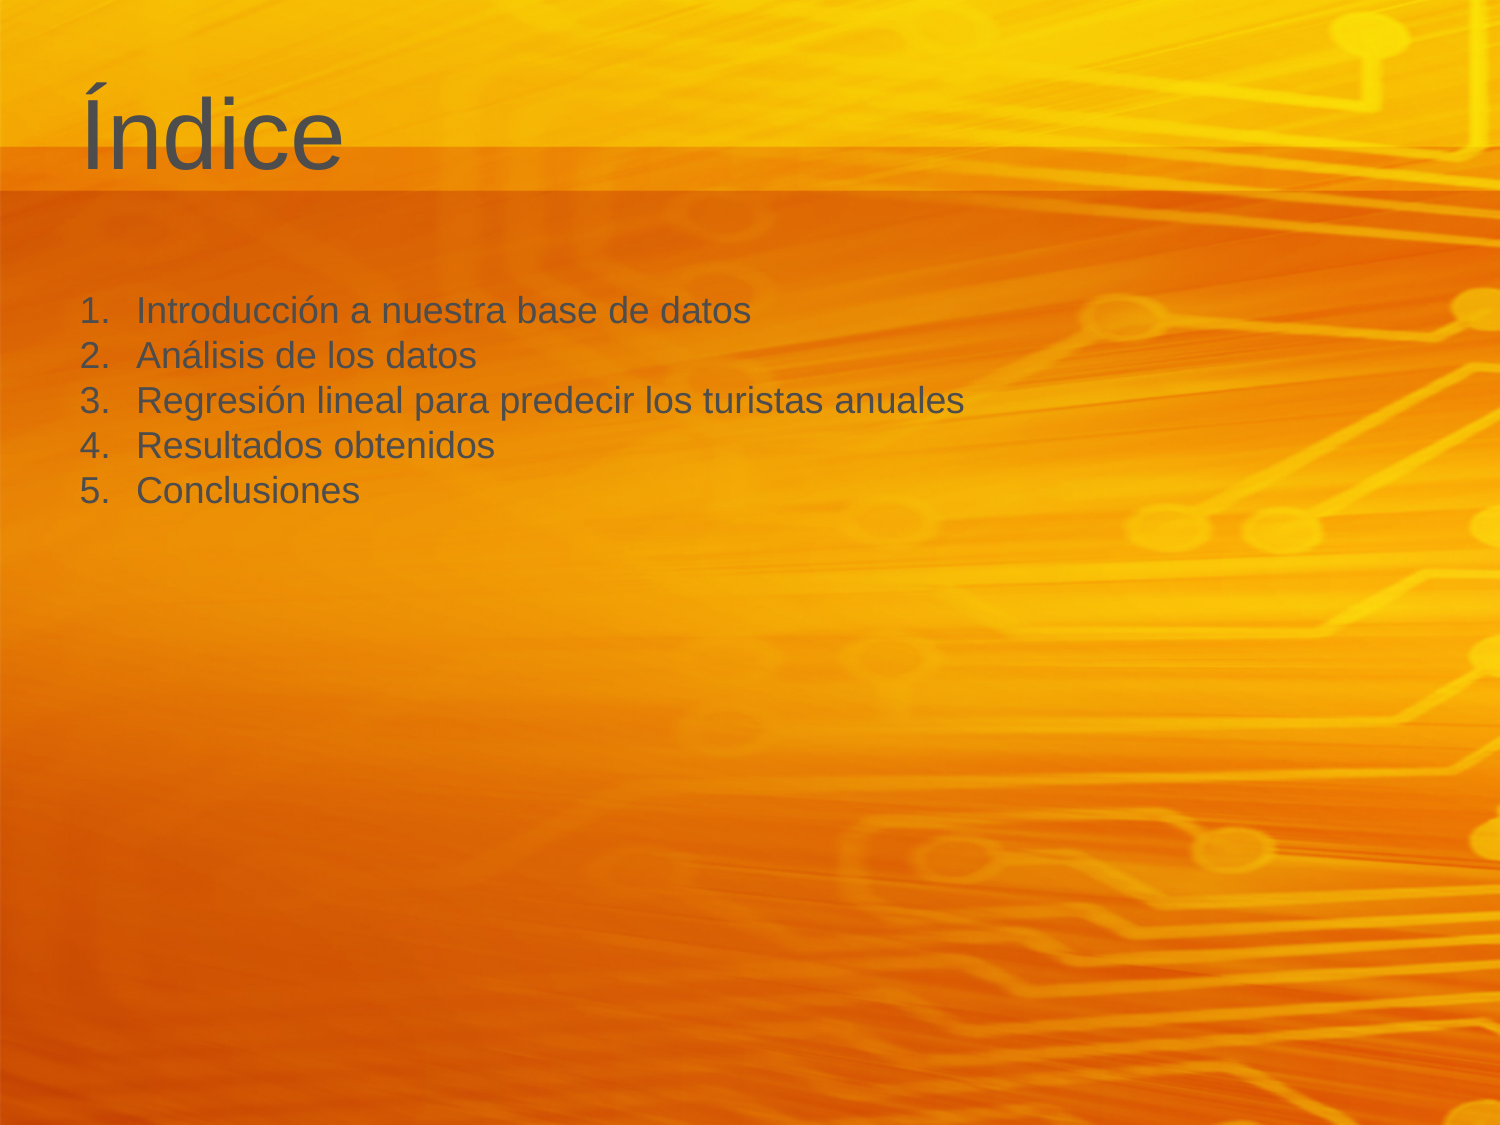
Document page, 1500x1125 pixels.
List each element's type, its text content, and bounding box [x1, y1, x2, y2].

text_box Índice [64, 61, 1294, 197]
text_box Introducción a nuestra base de datos Análisis de los datos Regresión lineal para predecir los turistas anuales Resultados obtenidos Conclusiones [64, 278, 1400, 519]
picture [0, 0, 1500, 1125]
